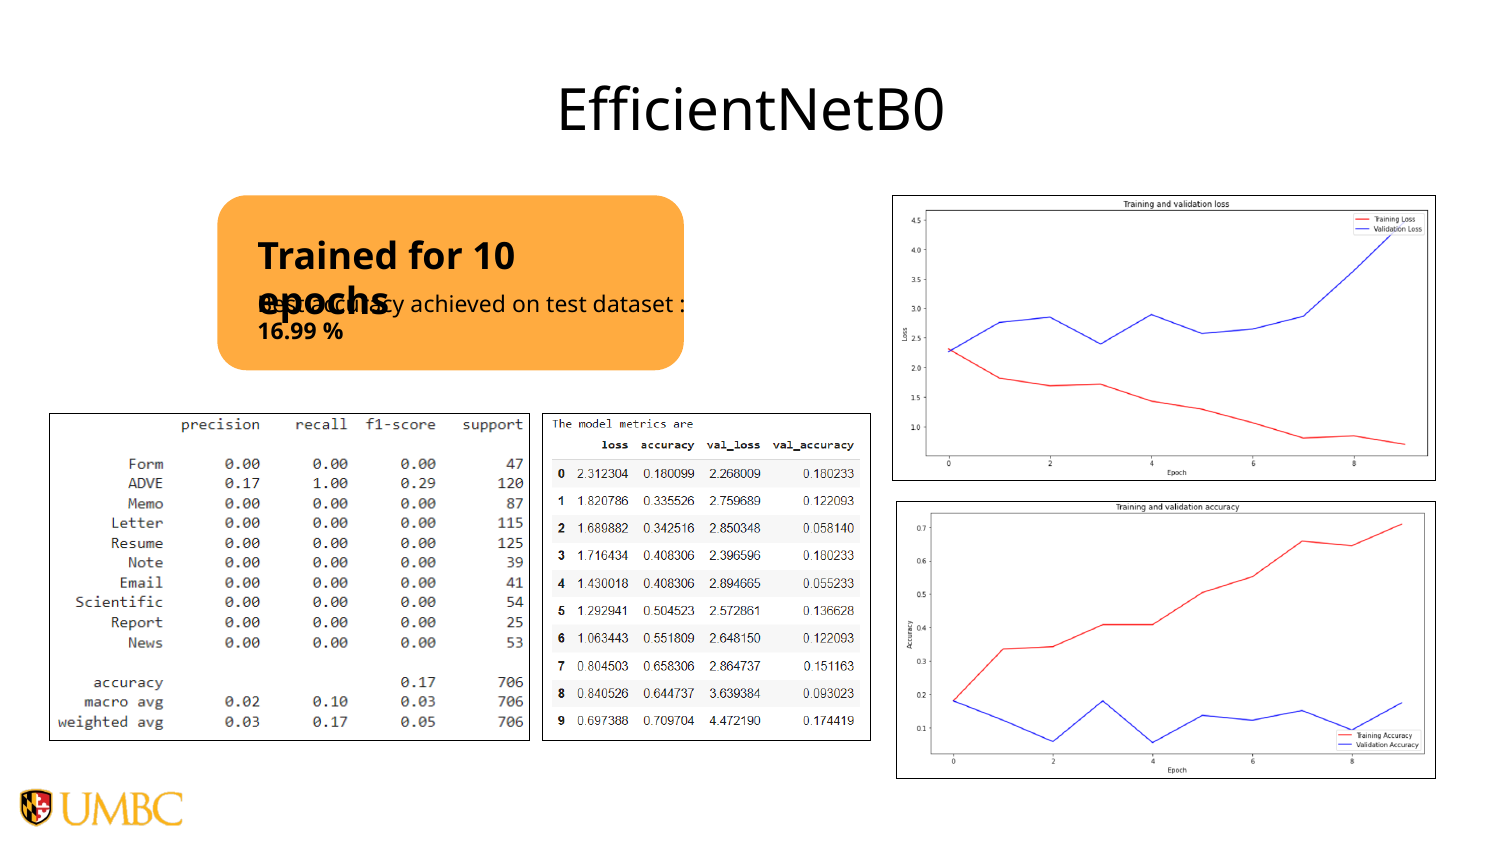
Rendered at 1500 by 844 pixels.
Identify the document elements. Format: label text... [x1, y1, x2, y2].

picture [896, 501, 1437, 780]
picture [892, 195, 1437, 481]
picture [17, 413, 530, 844]
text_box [242, 216, 710, 431]
text_box [217, 195, 683, 369]
picture [542, 413, 871, 741]
text_box EfficientNetB0 [117, 67, 1385, 147]
